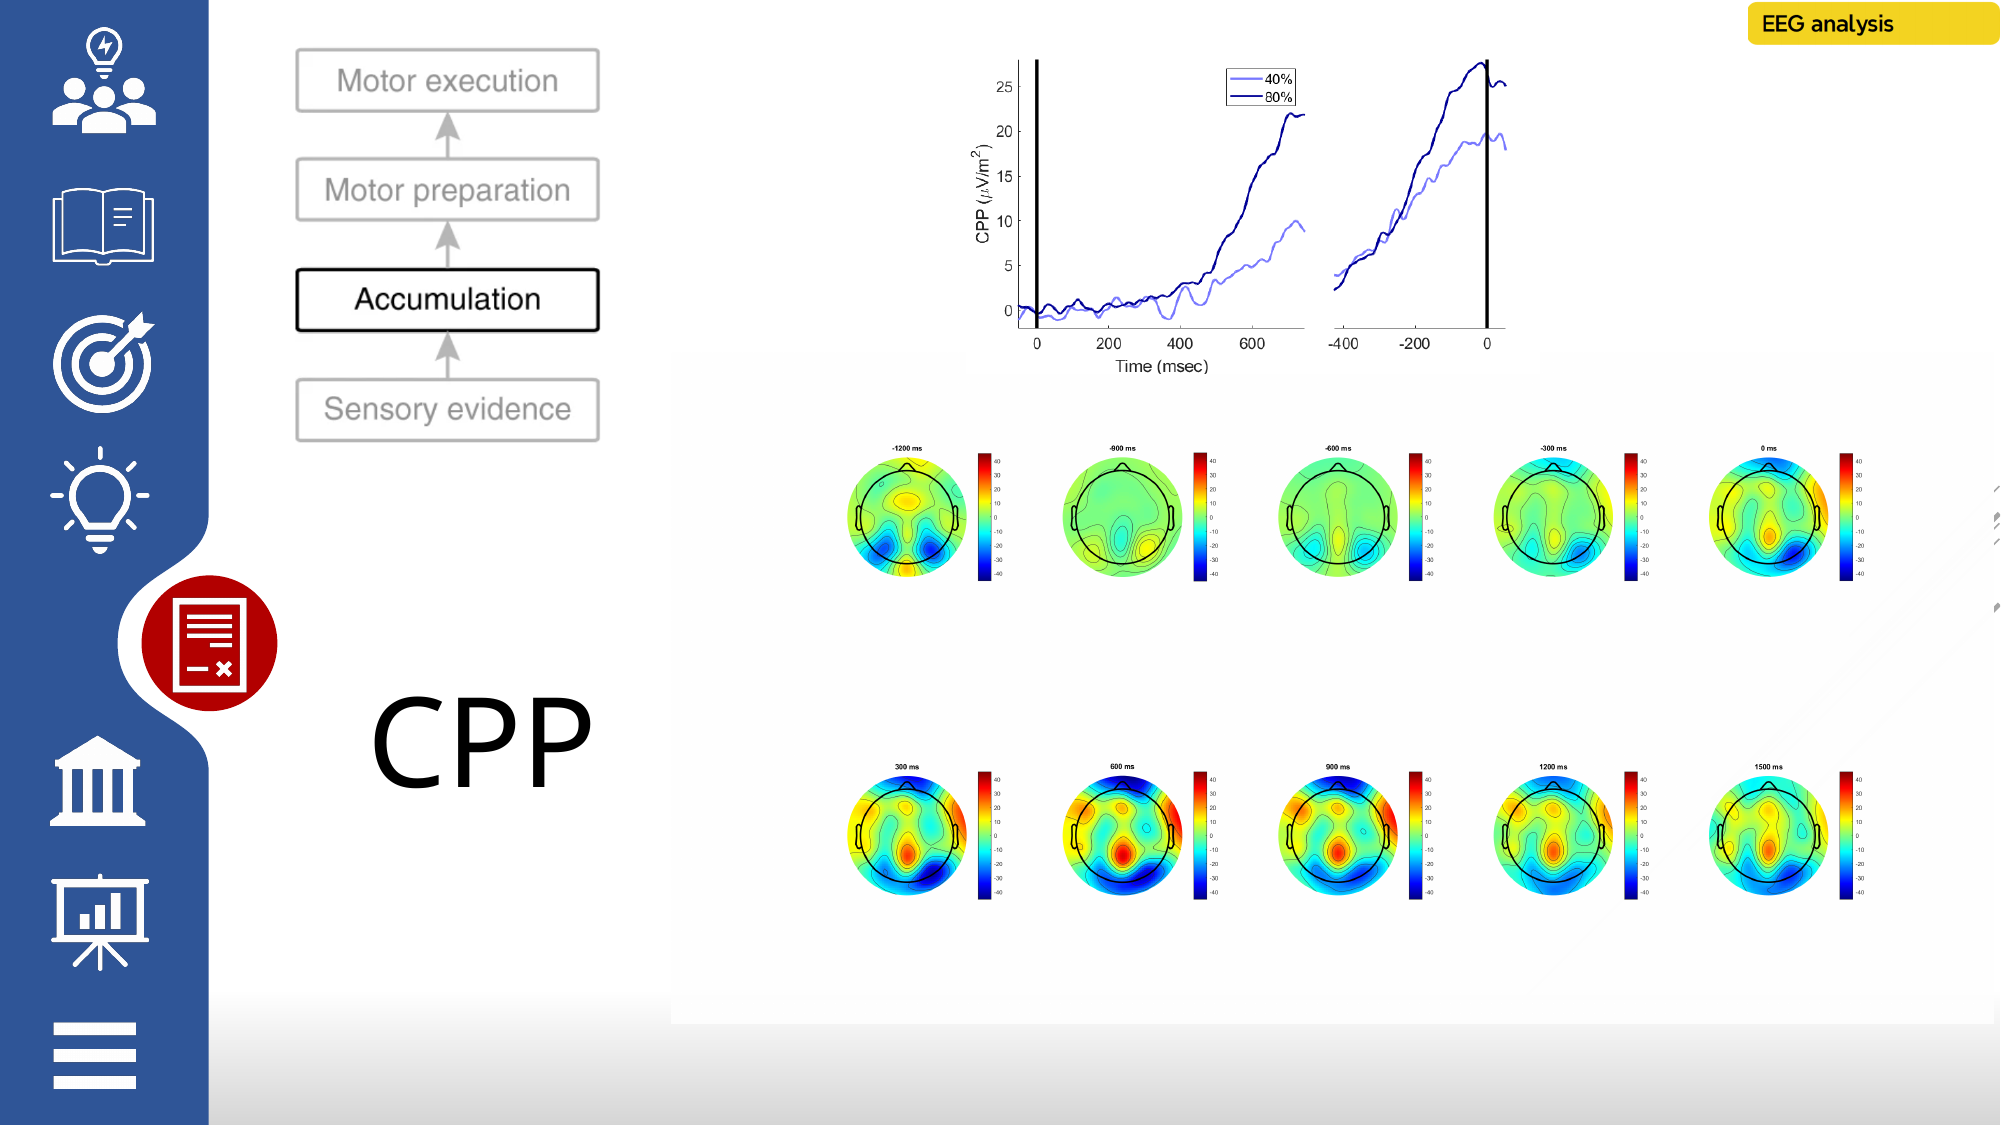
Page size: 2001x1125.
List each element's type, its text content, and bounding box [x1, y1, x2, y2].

picture [42, 167, 165, 290]
picture [152, 587, 267, 702]
picture [41, 1002, 148, 1109]
picture [40, 441, 160, 561]
picture [36, 720, 158, 841]
picture [1748, 0, 2000, 47]
picture [42, 300, 166, 424]
picture [671, 46, 1995, 1025]
text_box [271, 614, 278, 672]
picture [265, 25, 631, 486]
picture [38, 859, 163, 984]
text_box CPP [352, 655, 666, 820]
text_box [173, 575, 246, 586]
text_box [0, 0, 209, 1125]
picture [35, 12, 172, 149]
text_box [141, 616, 147, 670]
